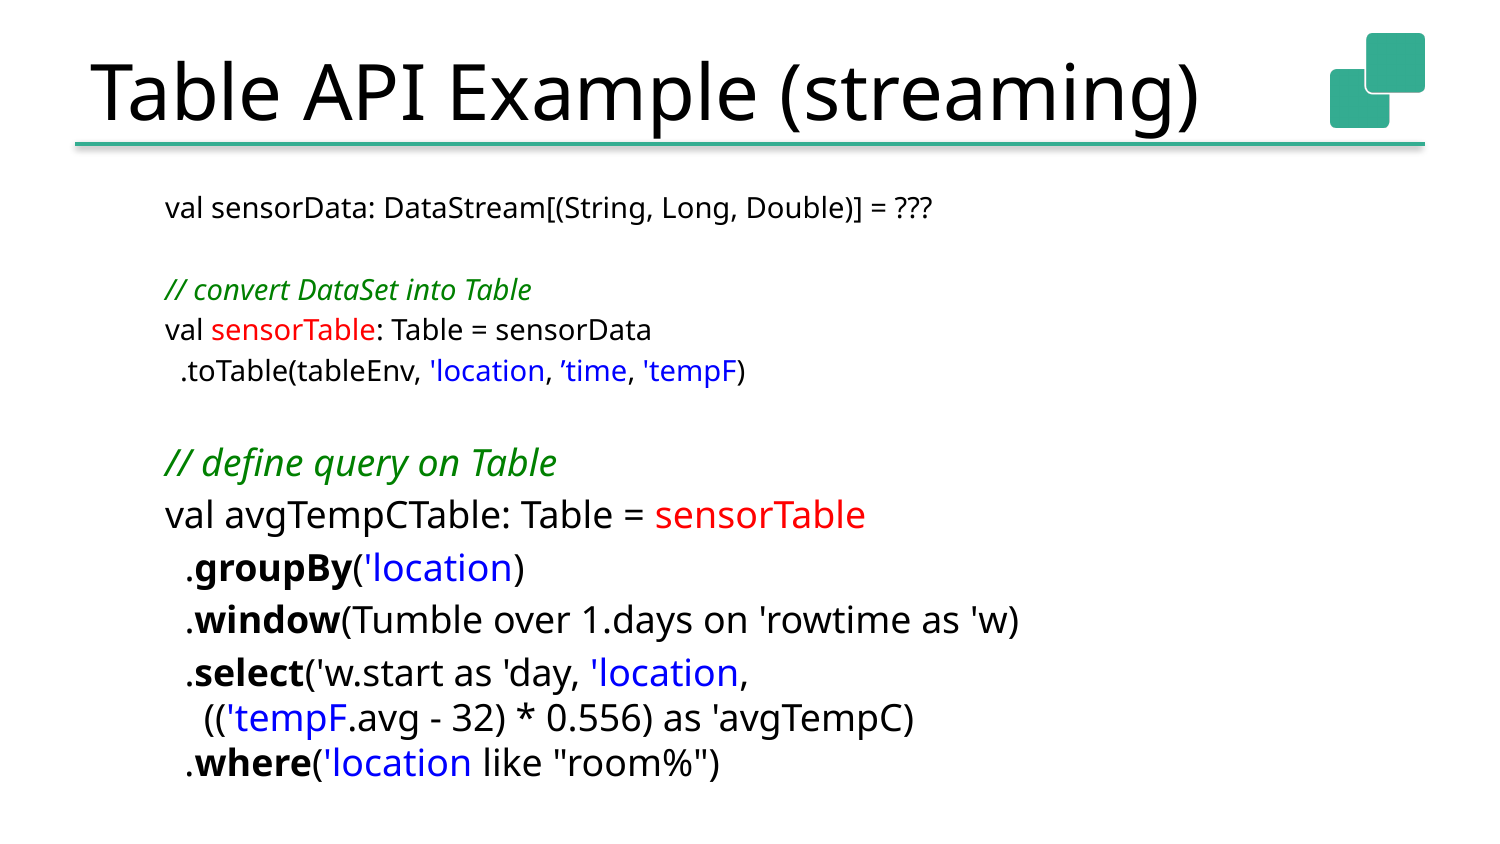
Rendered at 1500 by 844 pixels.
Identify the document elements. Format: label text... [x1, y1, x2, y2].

title Table API Example (streaming) [75, 33, 1302, 145]
list val sensorData: DataStream[(String, Long, Double)] = ??? // convert DataSet into Table val sensorTable: Table = sensorData .toTable(tableEnv, 'location, ’time, 'tempF) // define query on Table val avgTempCTable: Table = sensorTable .groupBy('location) .window(Tumble over 1.days on 'rowtime as 'w) .select('w.start as 'day, 'location, (('tempF.avg - 32) * 0.556) as 'avgTempC) .where('location like "room%") [75, 181, 1461, 794]
picture [1330, 33, 1425, 128]
